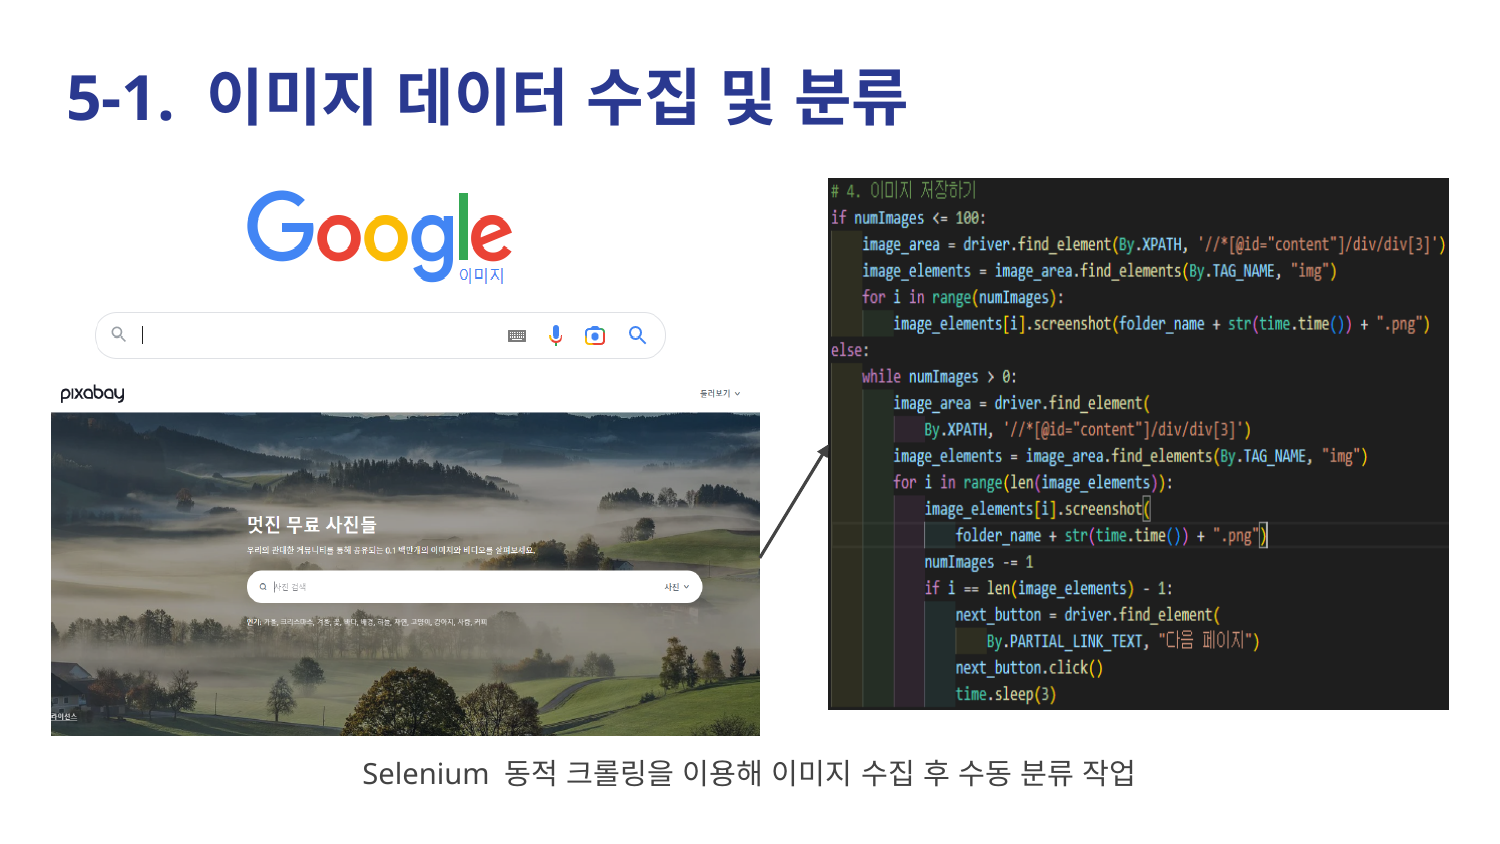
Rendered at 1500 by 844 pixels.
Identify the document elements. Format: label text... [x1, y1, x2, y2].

title 5-1. 이미지 데이터 수집 및 분류 [51, 42, 1449, 143]
picture [828, 178, 1450, 711]
picture [50, 160, 760, 736]
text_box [759, 444, 829, 559]
list Selenium 동적 크롤링을 이용해 이미지 수집 후 수동 분류 작업 [292, 733, 1208, 813]
